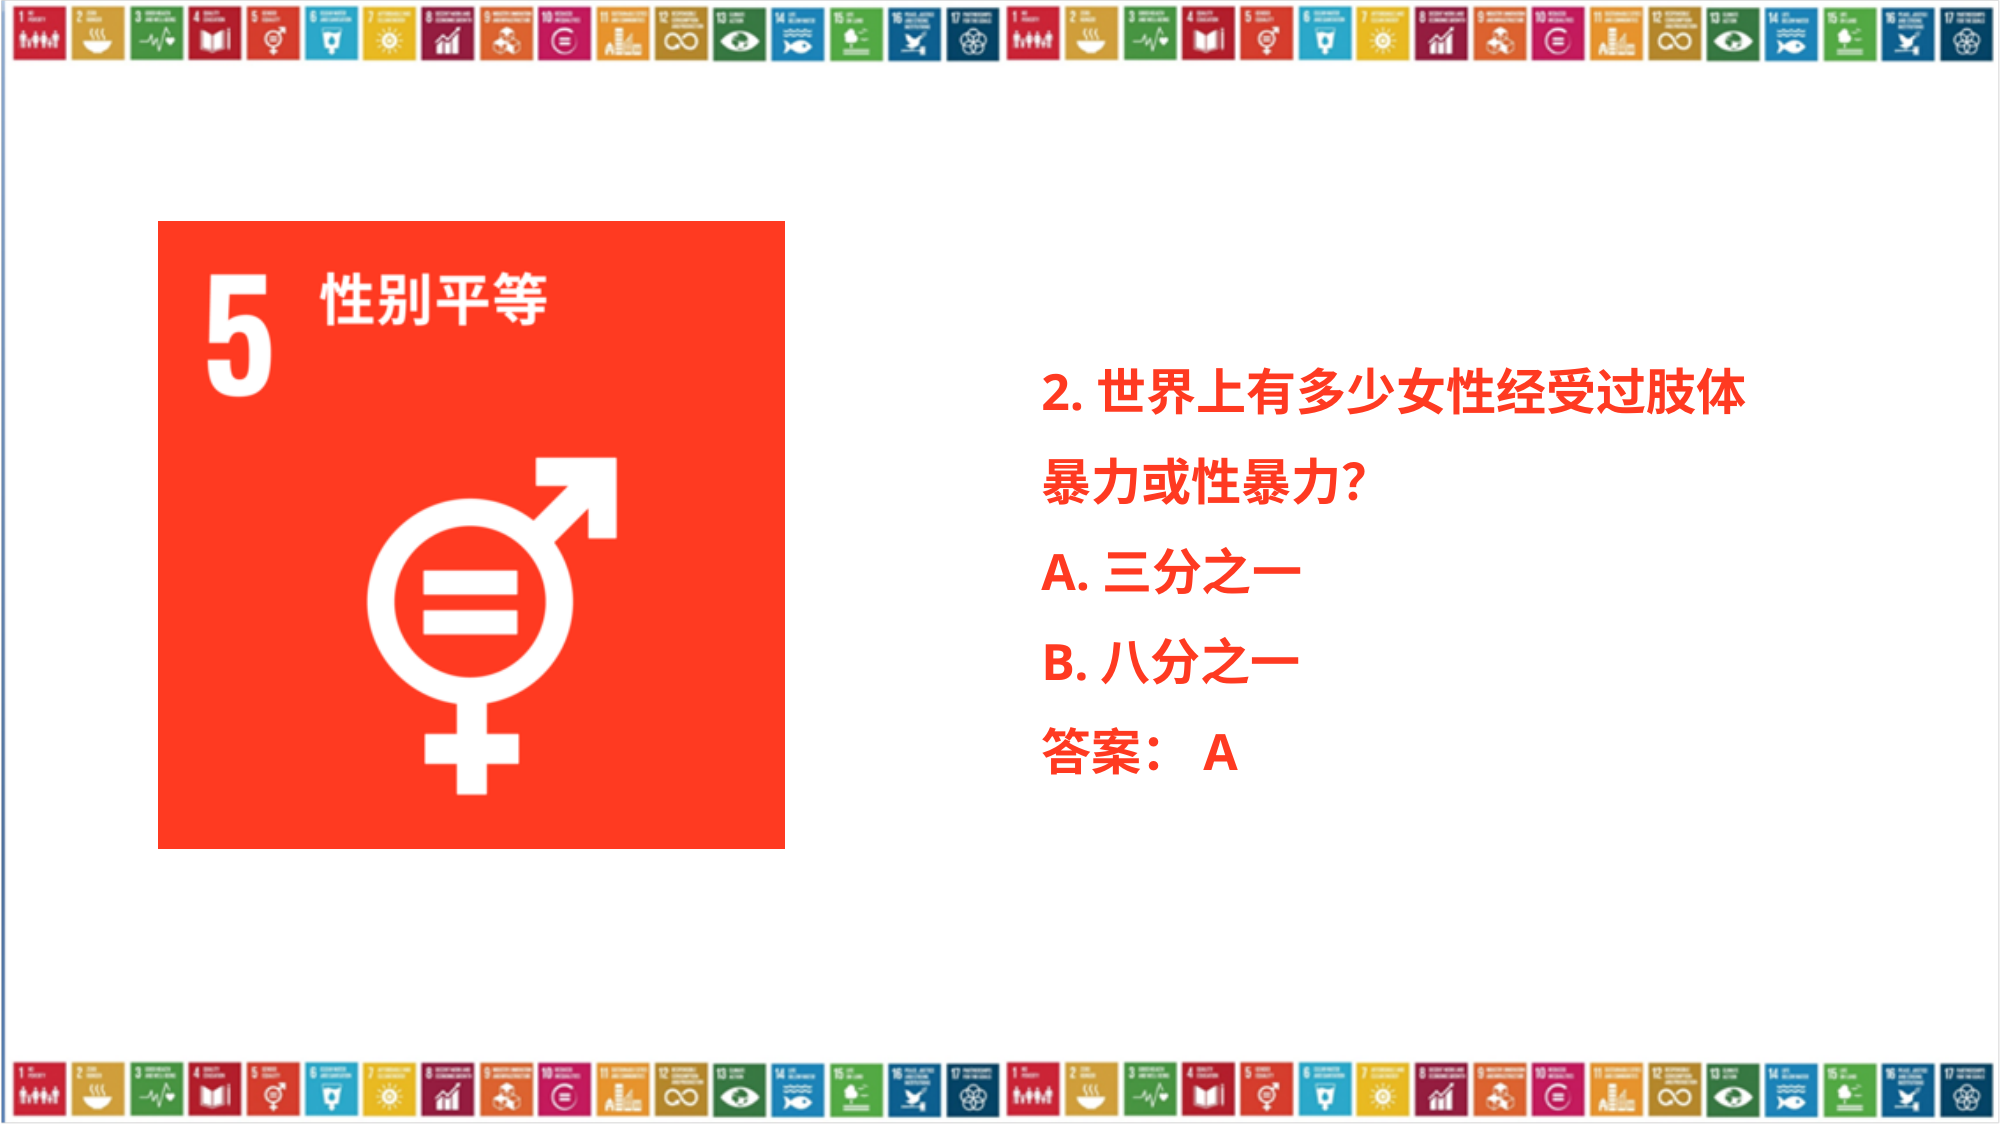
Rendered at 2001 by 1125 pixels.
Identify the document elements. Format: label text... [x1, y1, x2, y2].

picture [0, 0, 2001, 1125]
text_box 2.世界上有多少女性经受过肢体暴力或性暴力？ A.三分之一 B.八分之一 答案：A [1026, 323, 1774, 788]
